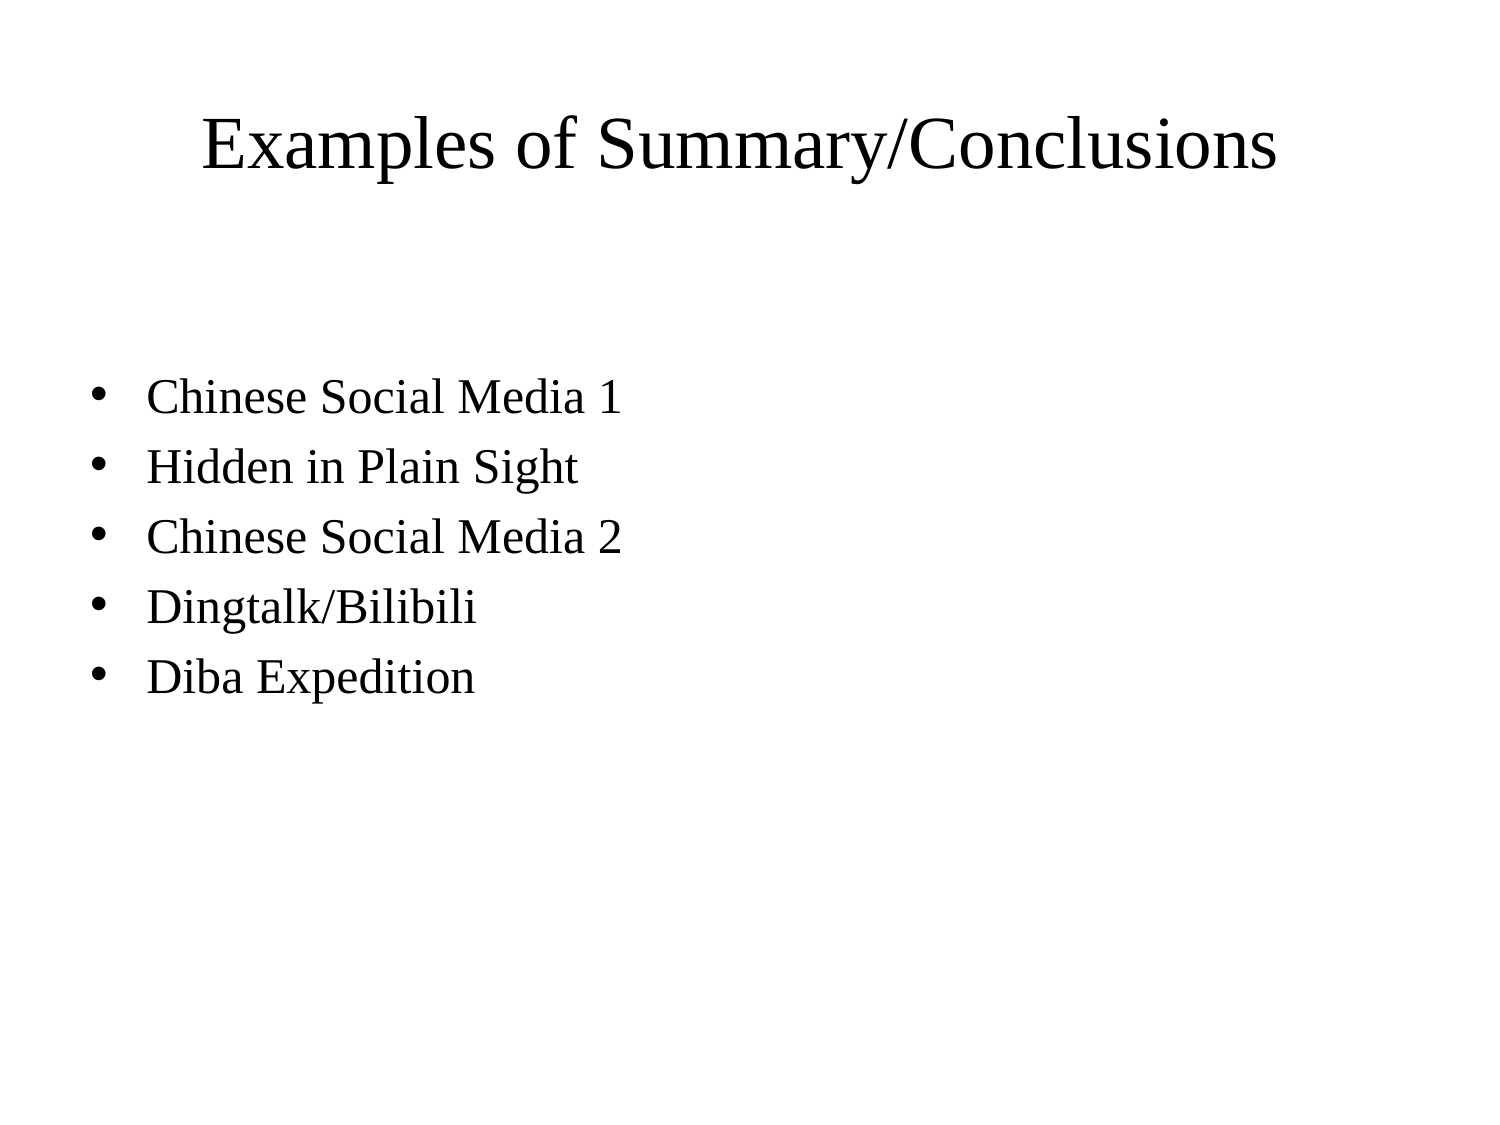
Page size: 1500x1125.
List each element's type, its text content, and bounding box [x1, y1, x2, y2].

title Examples of Summary/Conclusions [75, 45, 1425, 233]
list Chinese Social Media 1 Hidden in Plain Sight Chinese Social Media 2 Dingtalk/Bilibili Diba Expedition [75, 355, 1425, 847]
